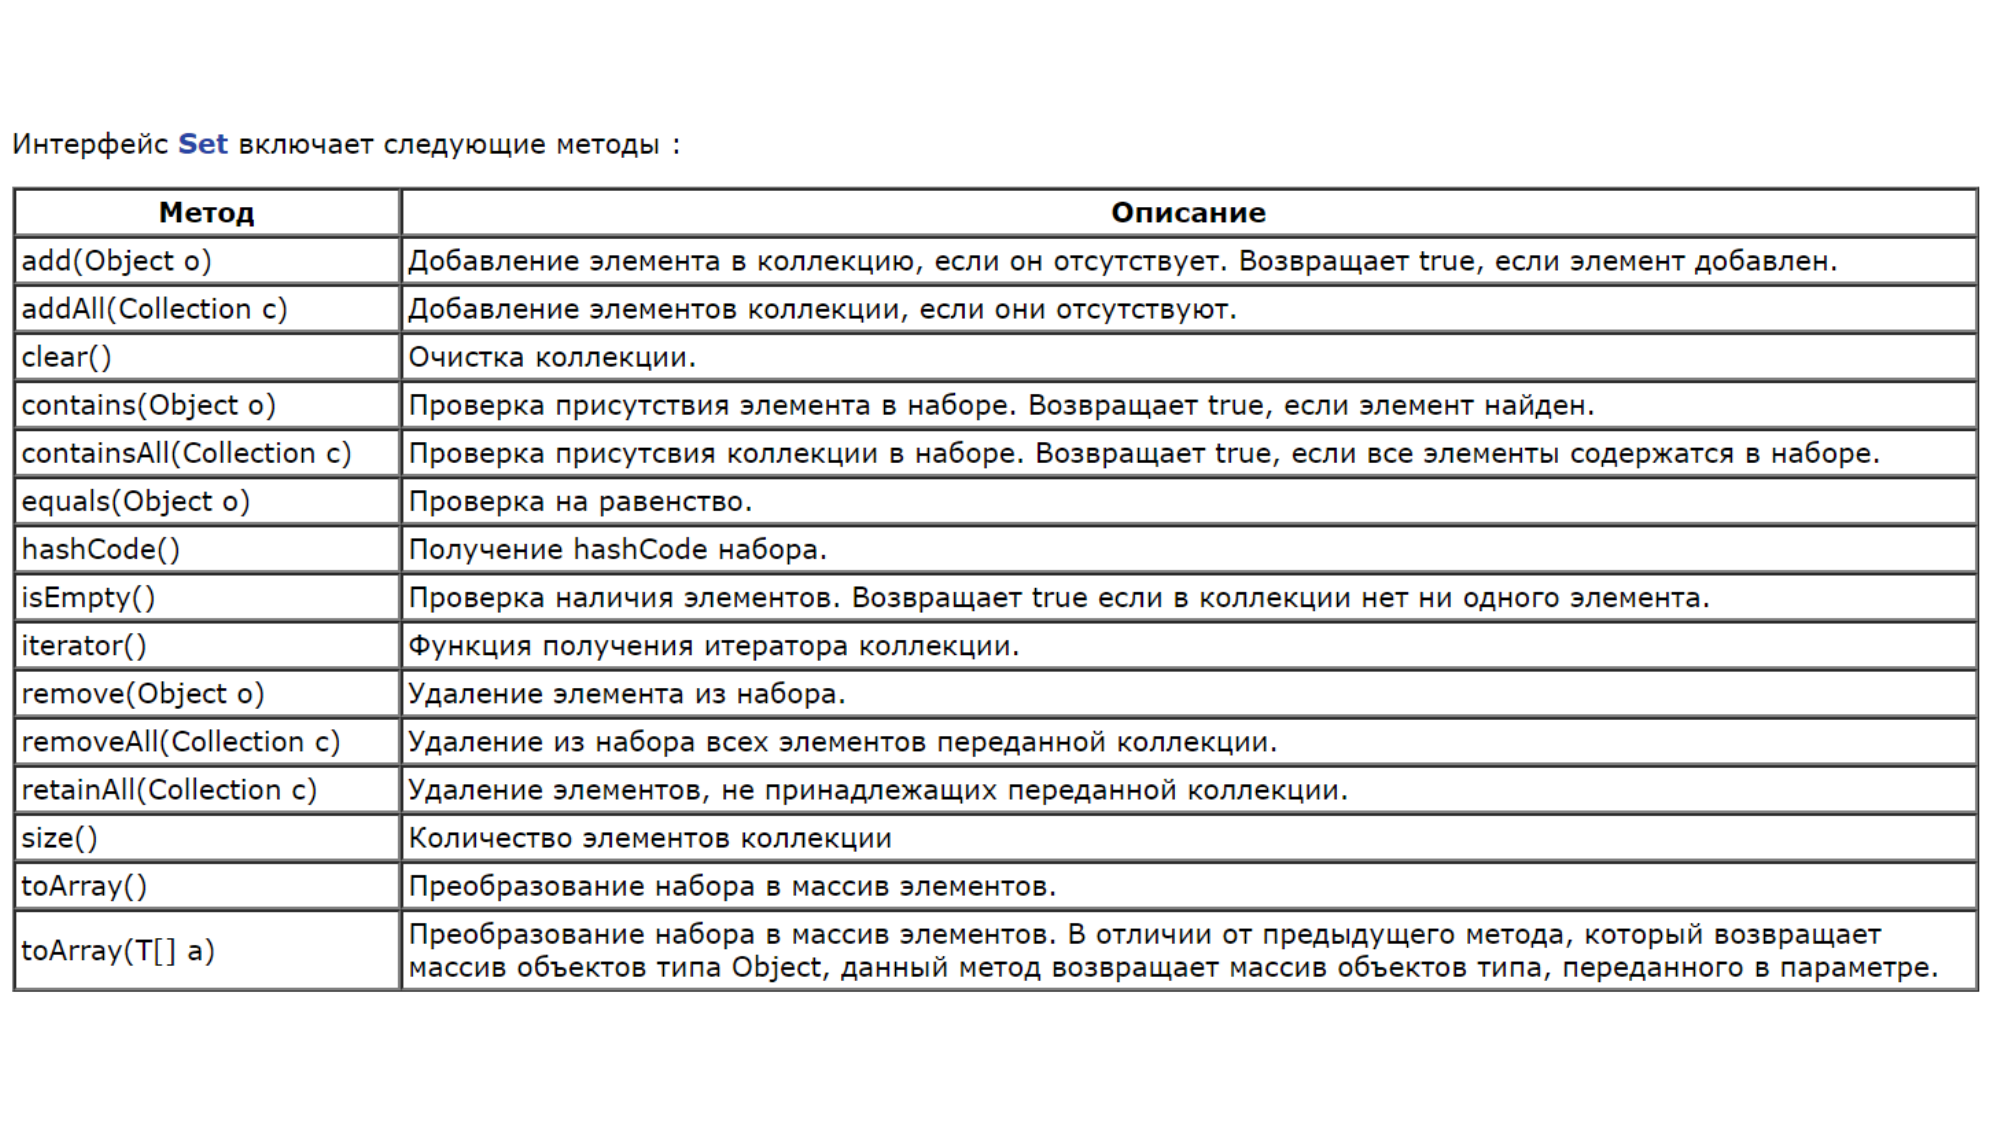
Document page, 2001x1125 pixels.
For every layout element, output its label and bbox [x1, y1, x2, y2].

picture [0, 114, 2000, 1014]
